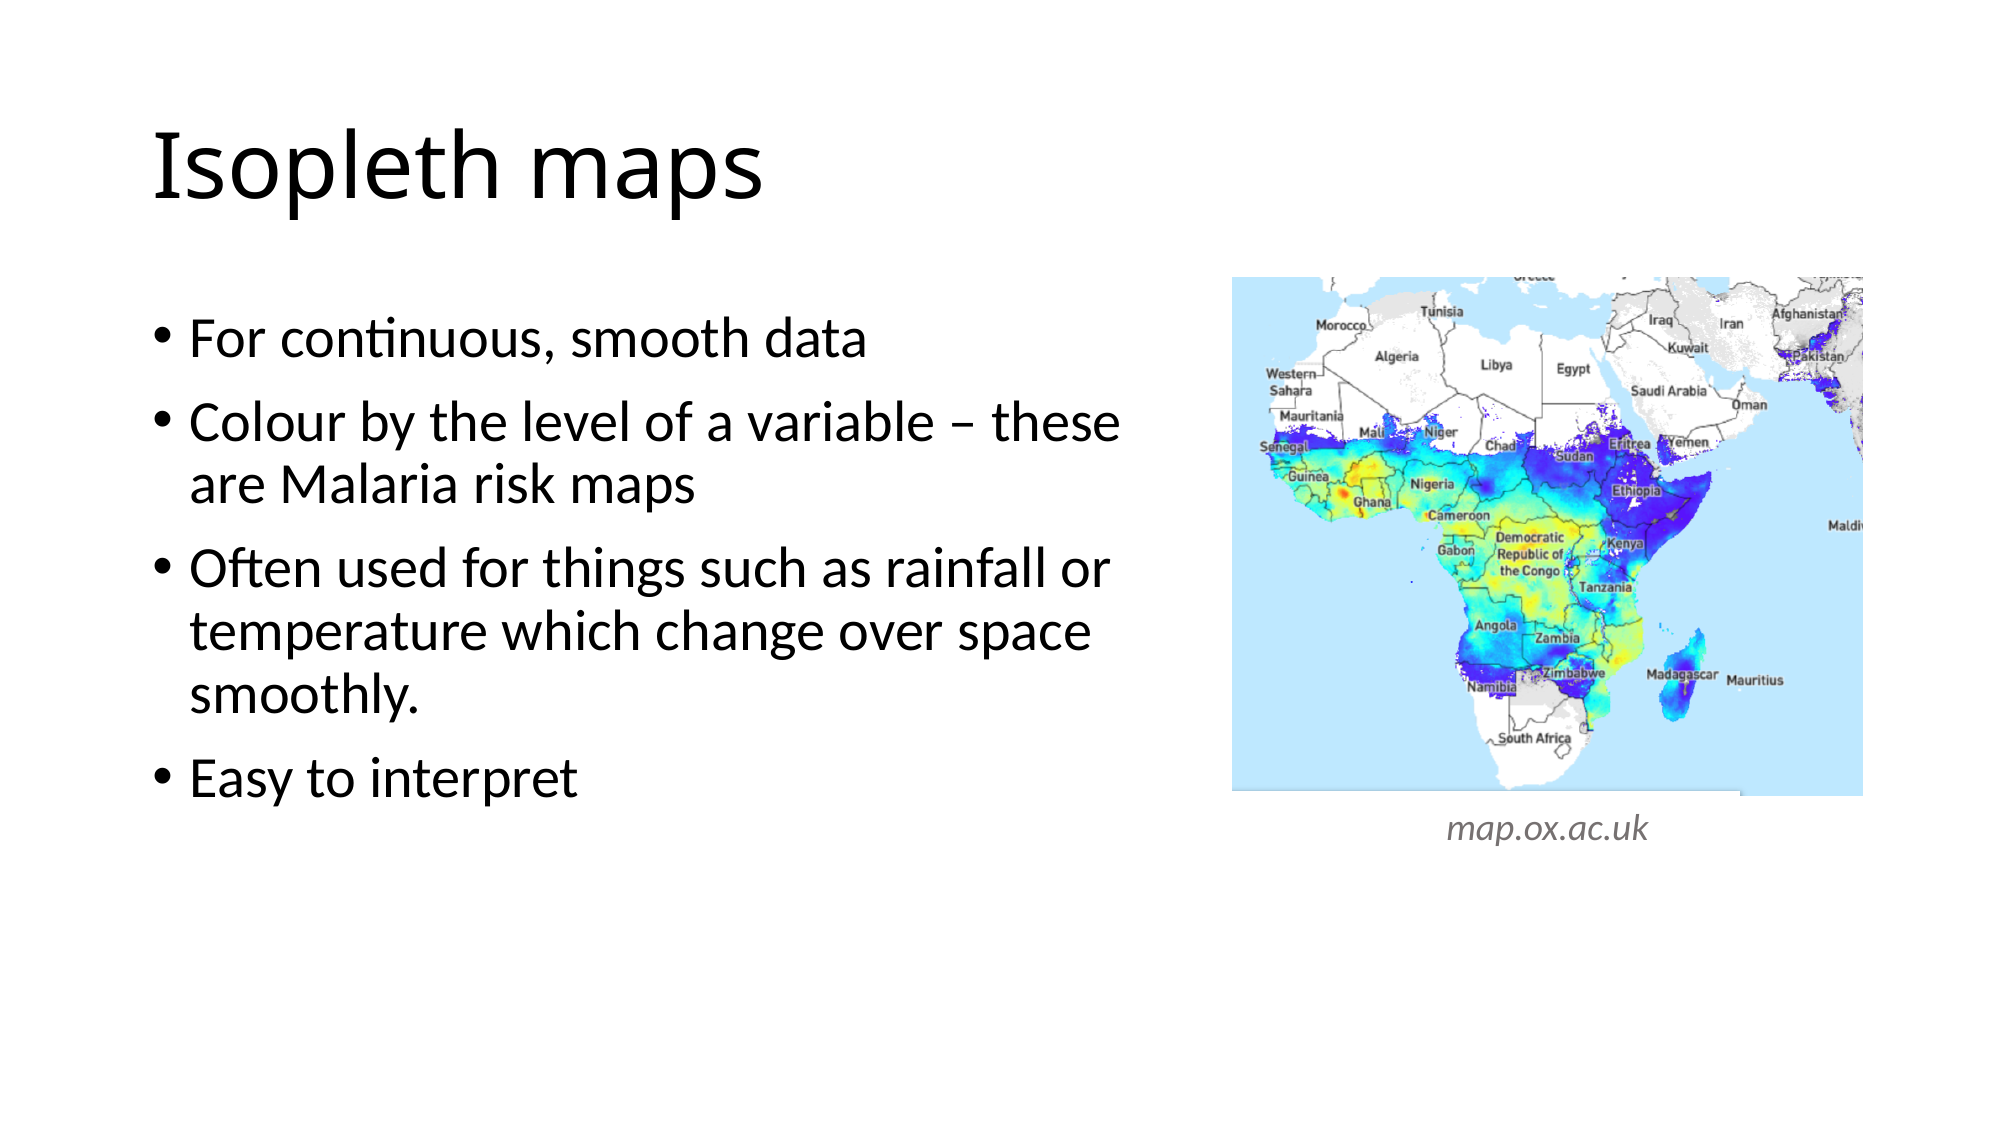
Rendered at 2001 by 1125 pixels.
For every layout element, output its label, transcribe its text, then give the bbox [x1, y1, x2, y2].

title Isopleth maps [137, 59, 1863, 278]
text_box map.ox.ac.uk [1431, 796, 1664, 856]
list For continuous, smooth data Colour by the level of a variable – these are Malaria risk maps Often used for things such as rainfall or temperature which change over space smoothly. Easy to interpret [137, 299, 1207, 1014]
picture [1232, 277, 1863, 796]
